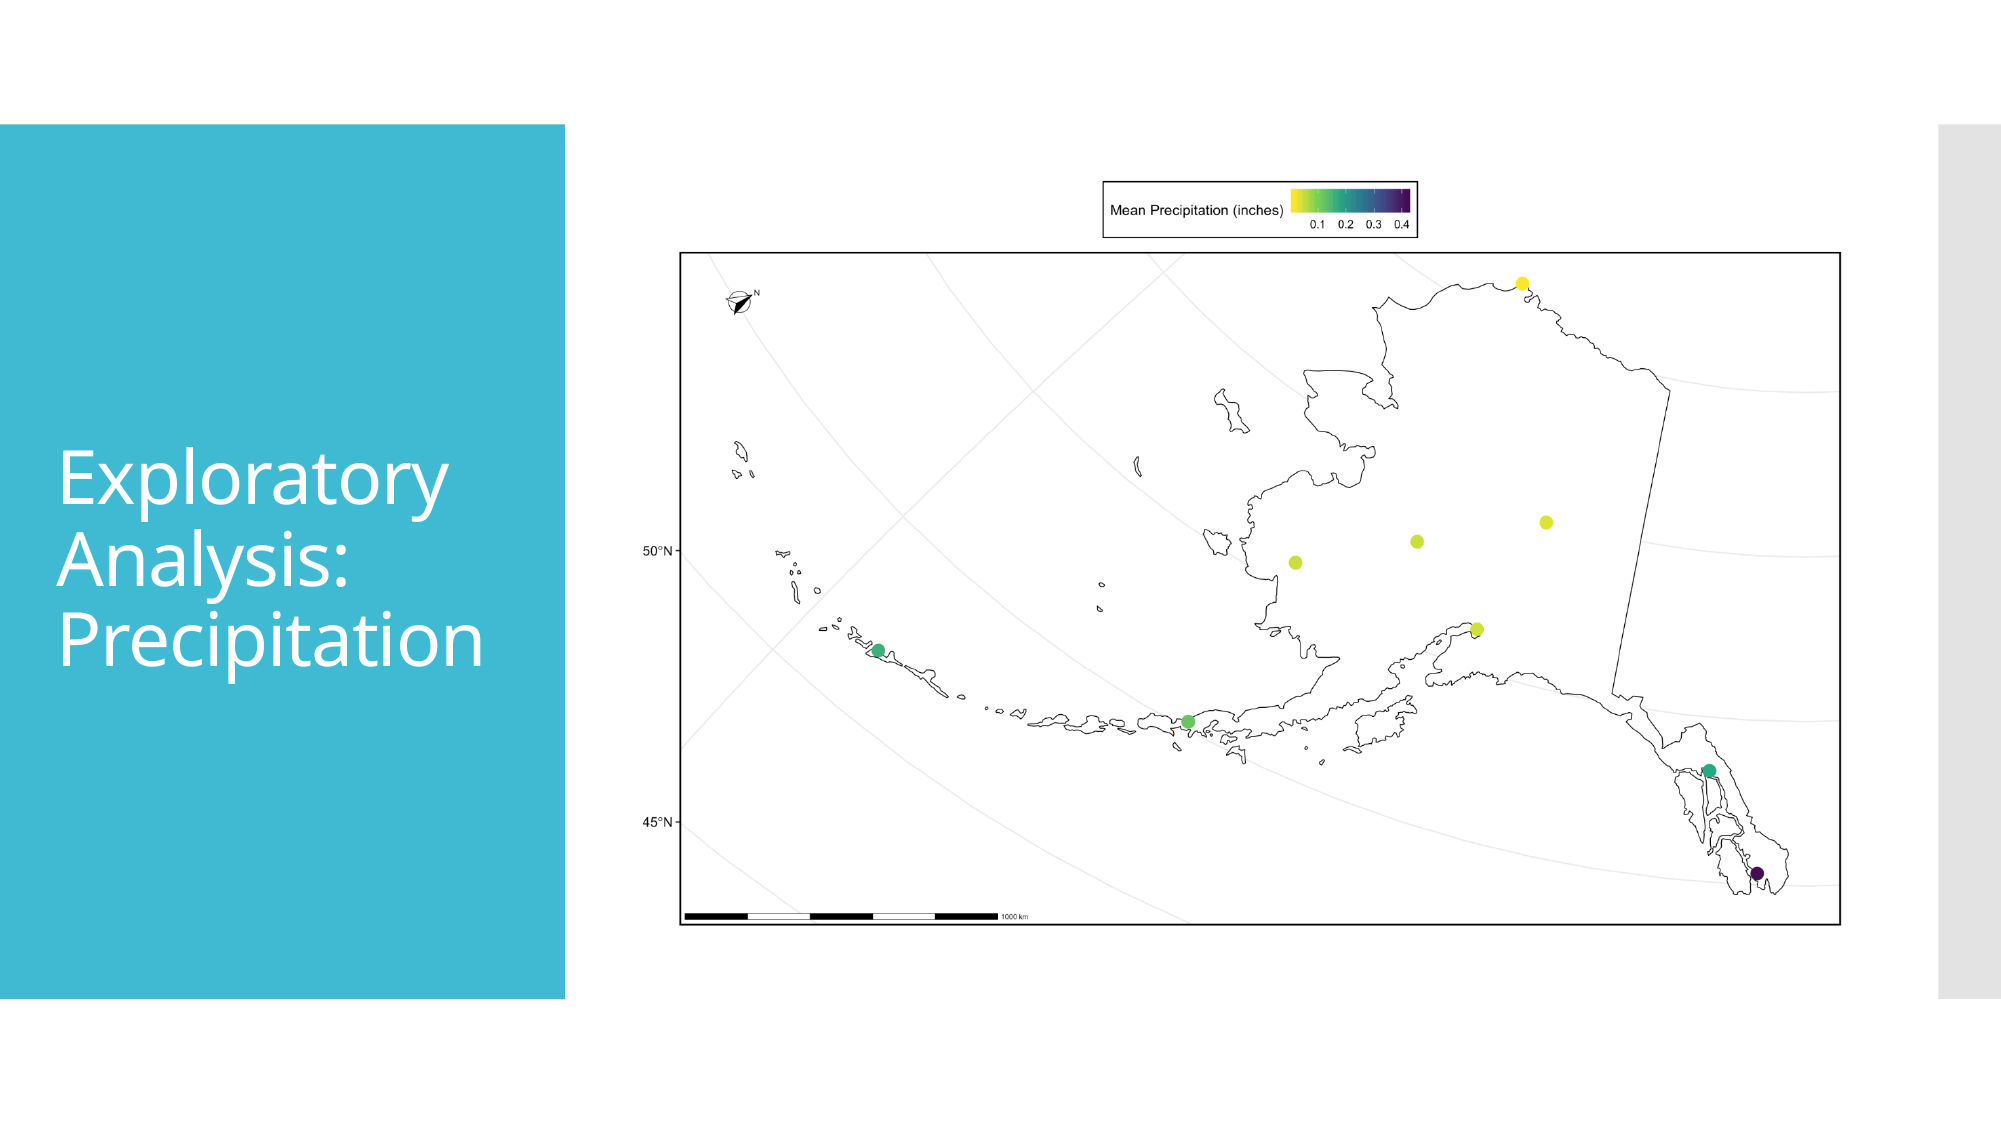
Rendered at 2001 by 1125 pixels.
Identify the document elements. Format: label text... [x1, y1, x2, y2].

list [565, 173, 1939, 949]
title Exploratory Analysis: Precipitation [41, 184, 525, 940]
